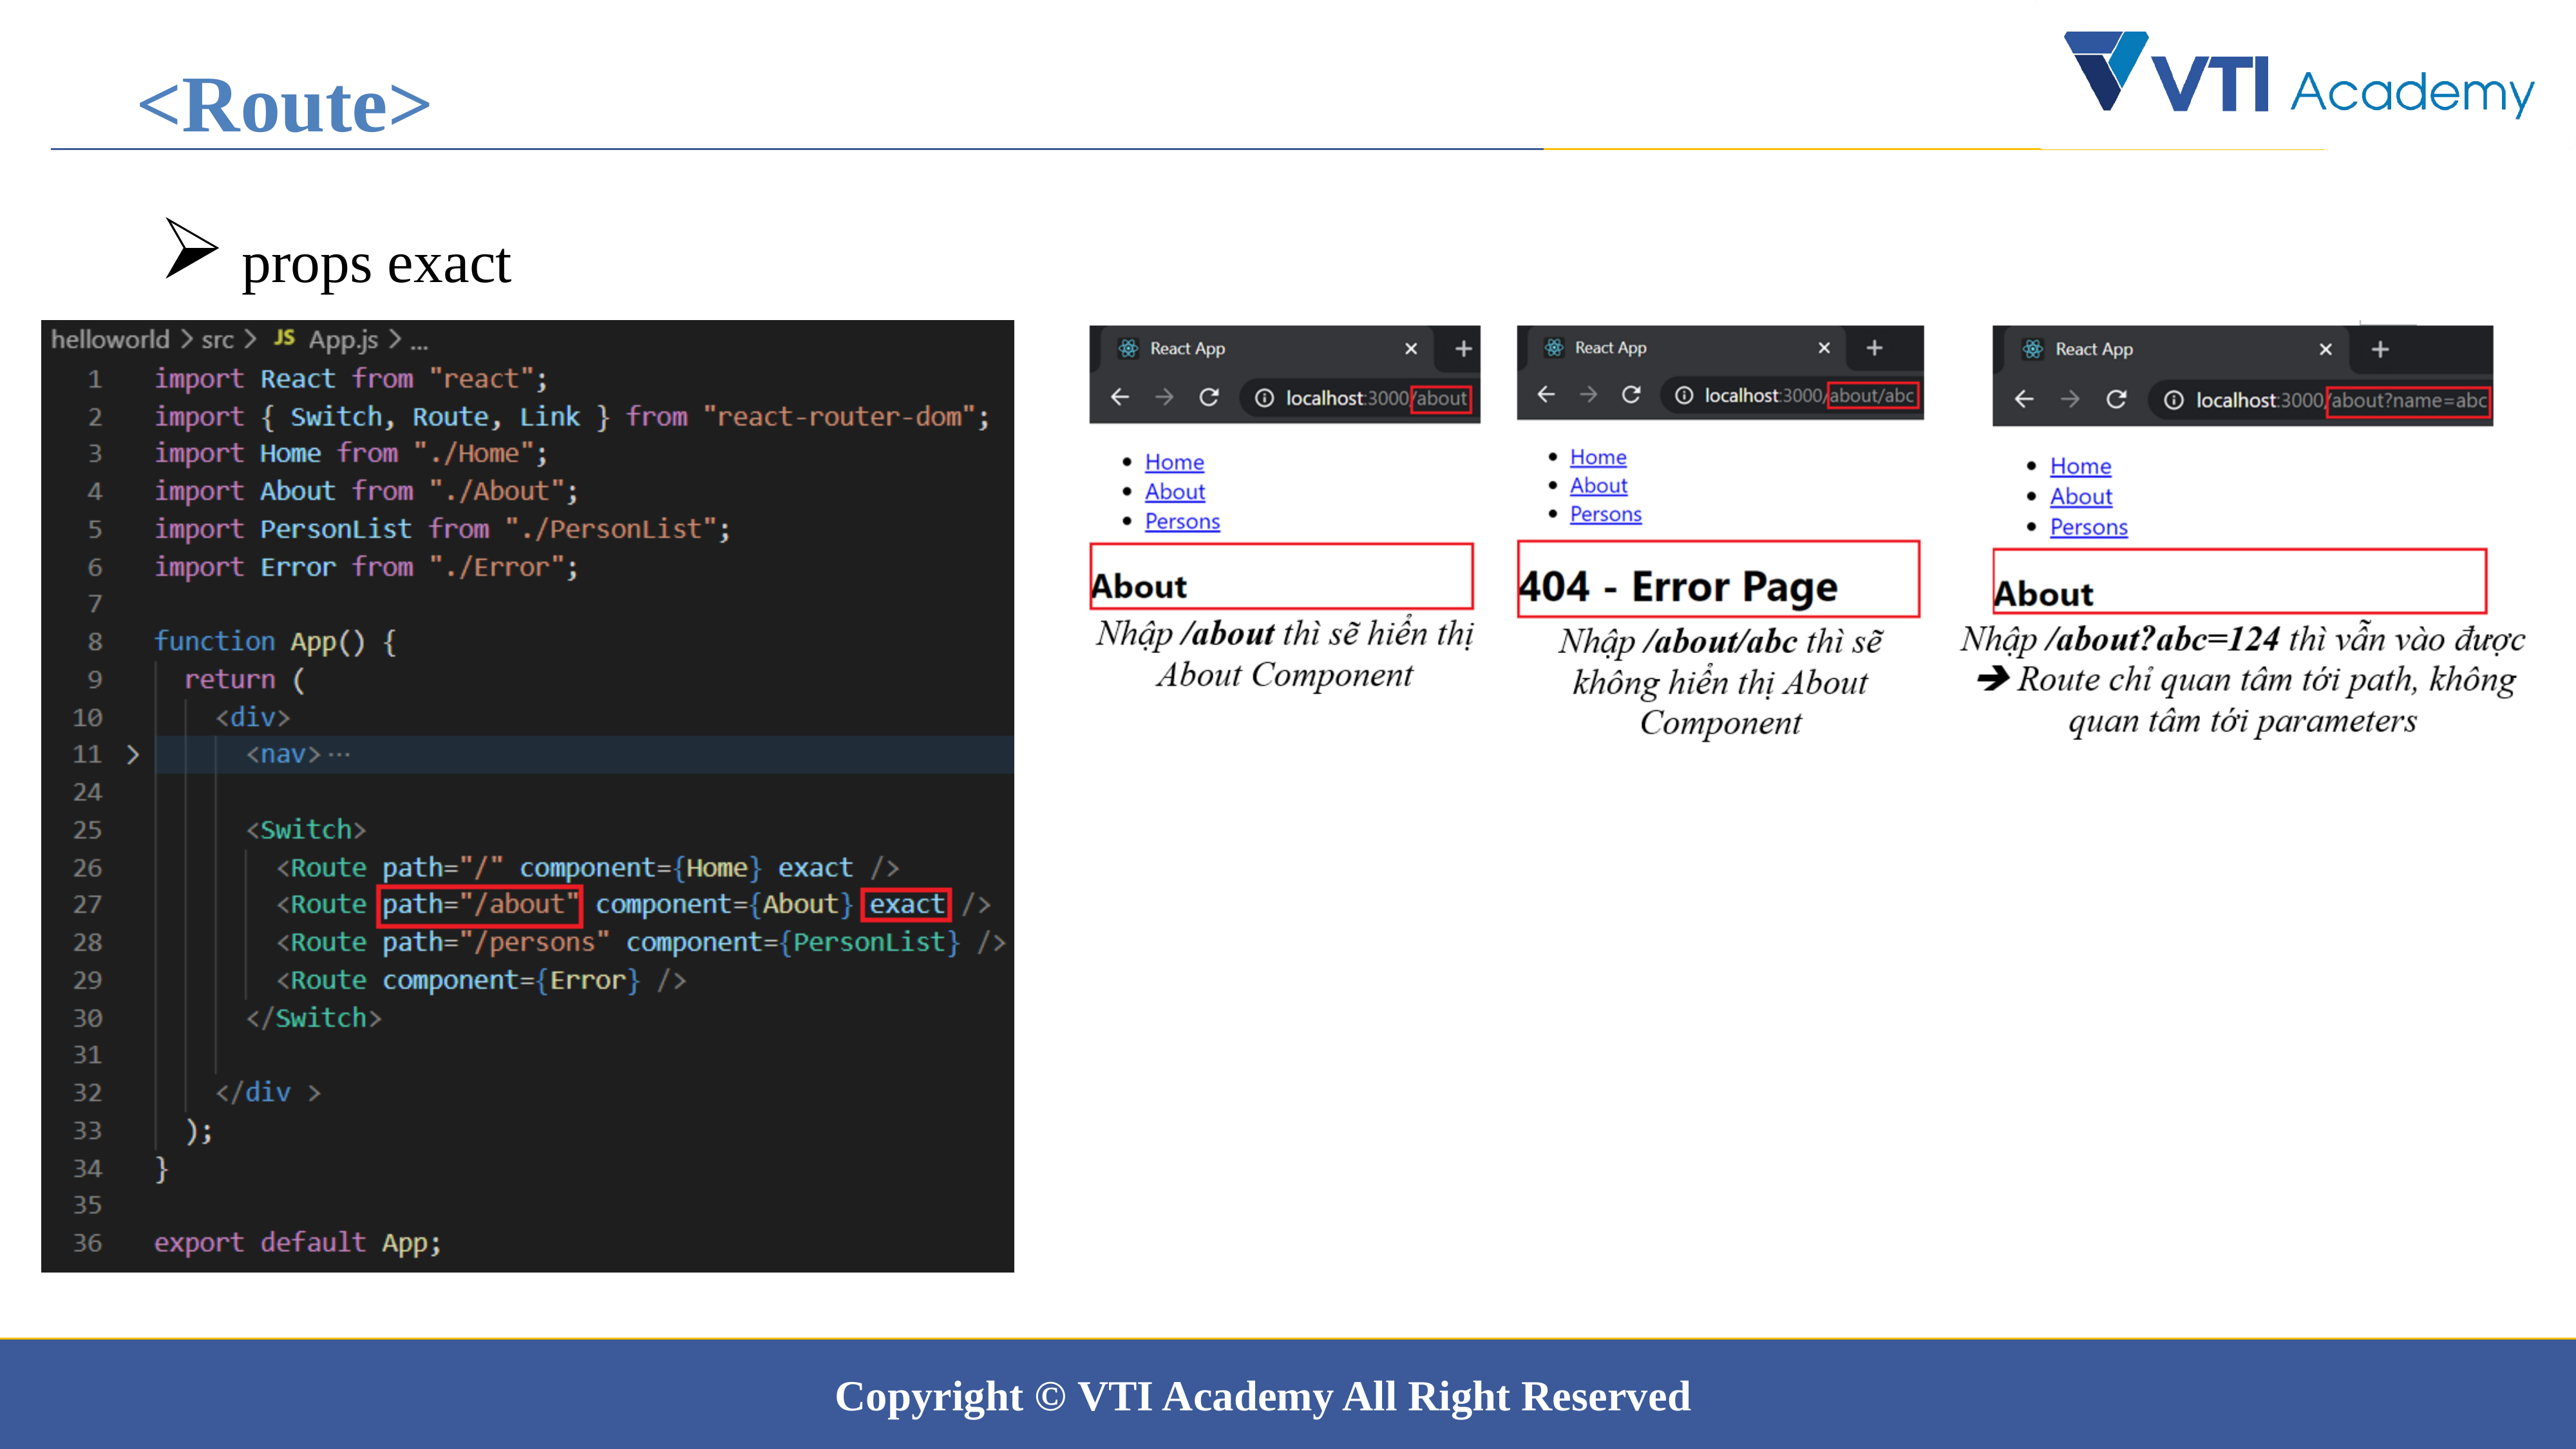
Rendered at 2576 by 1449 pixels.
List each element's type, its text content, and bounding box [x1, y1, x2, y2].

text_box props exact [149, 218, 626, 307]
picture [1086, 320, 2531, 751]
text_box <Route> [126, 60, 473, 140]
picture [41, 320, 1014, 1273]
picture [2034, 0, 2576, 149]
